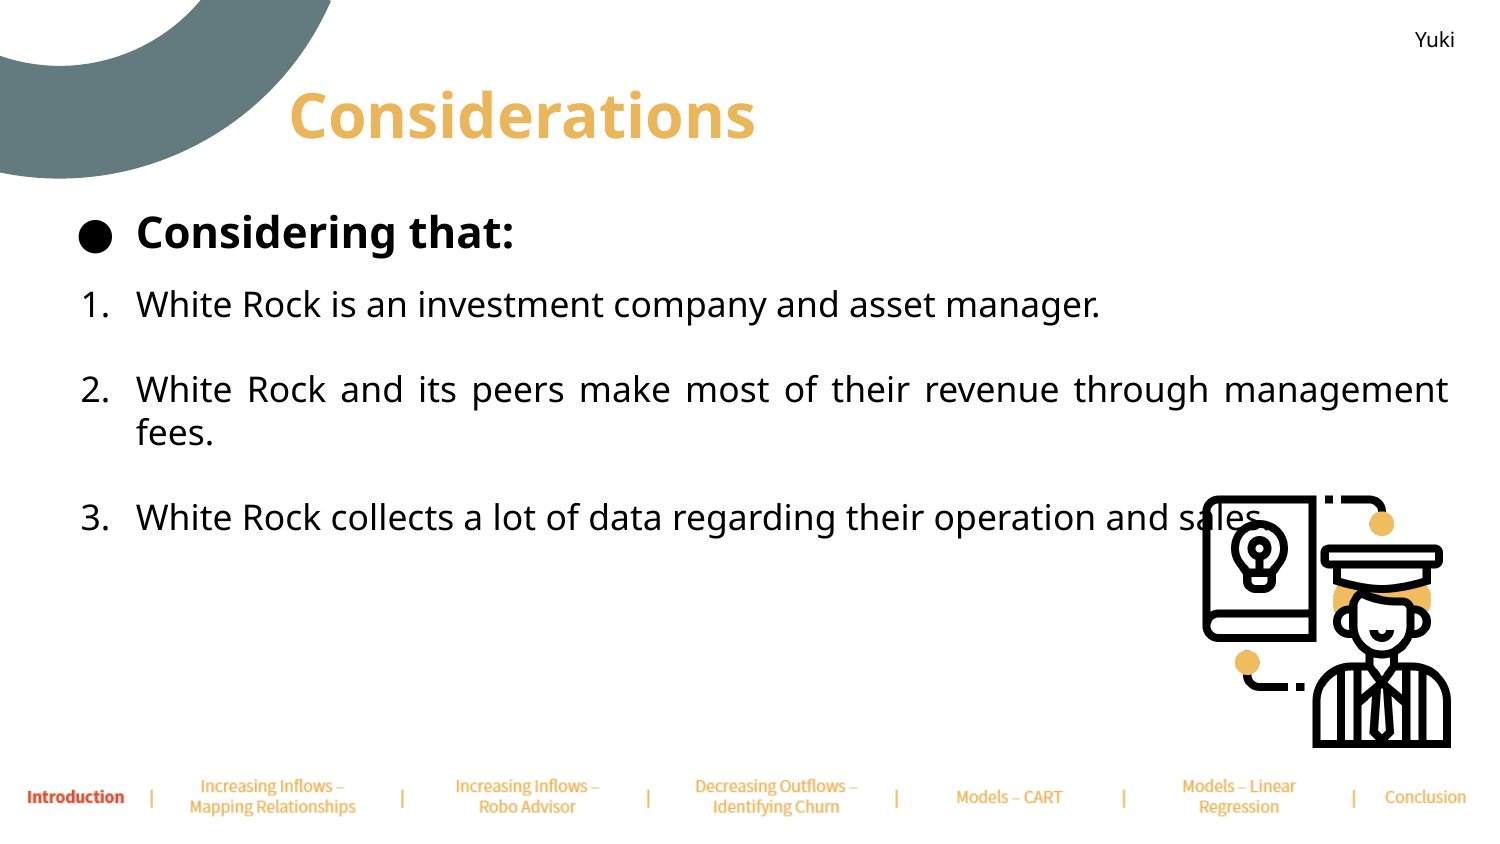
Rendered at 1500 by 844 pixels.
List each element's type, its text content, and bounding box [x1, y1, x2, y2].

title Considerations [273, 61, 1335, 156]
text_box Yuki [1382, 11, 1488, 56]
picture [1194, 491, 1456, 753]
picture [9, 768, 1481, 825]
subtitle Considering that: White Rock is an investment company and asset manager. White Rock and its peers make most of their revenue through management fees. White Rock collects a lot of data regarding their operation and sales. [45, 190, 1465, 767]
